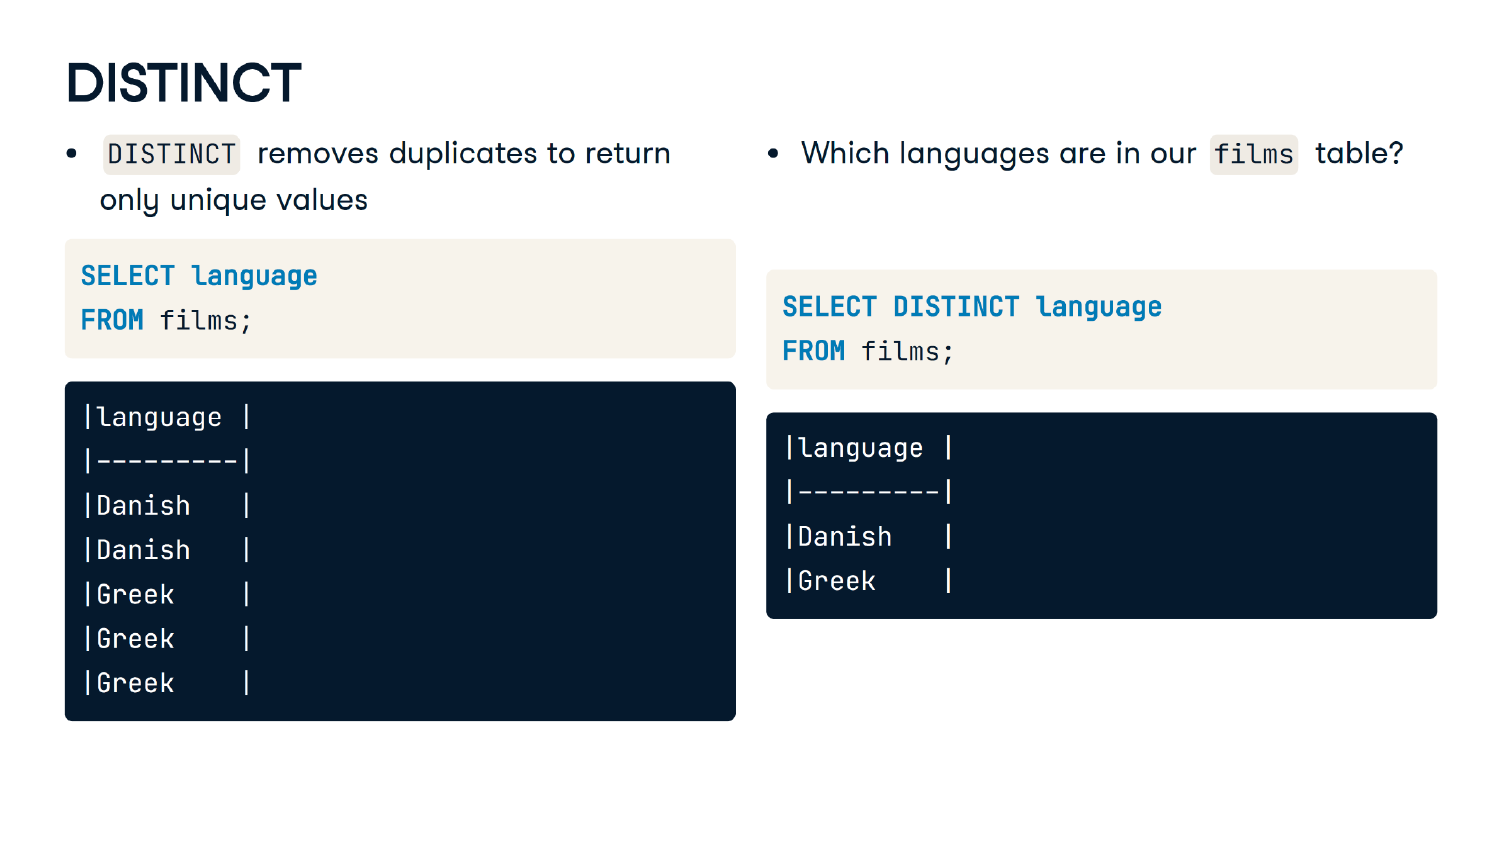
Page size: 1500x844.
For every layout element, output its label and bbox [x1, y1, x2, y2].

picture [24, 24, 1476, 770]
